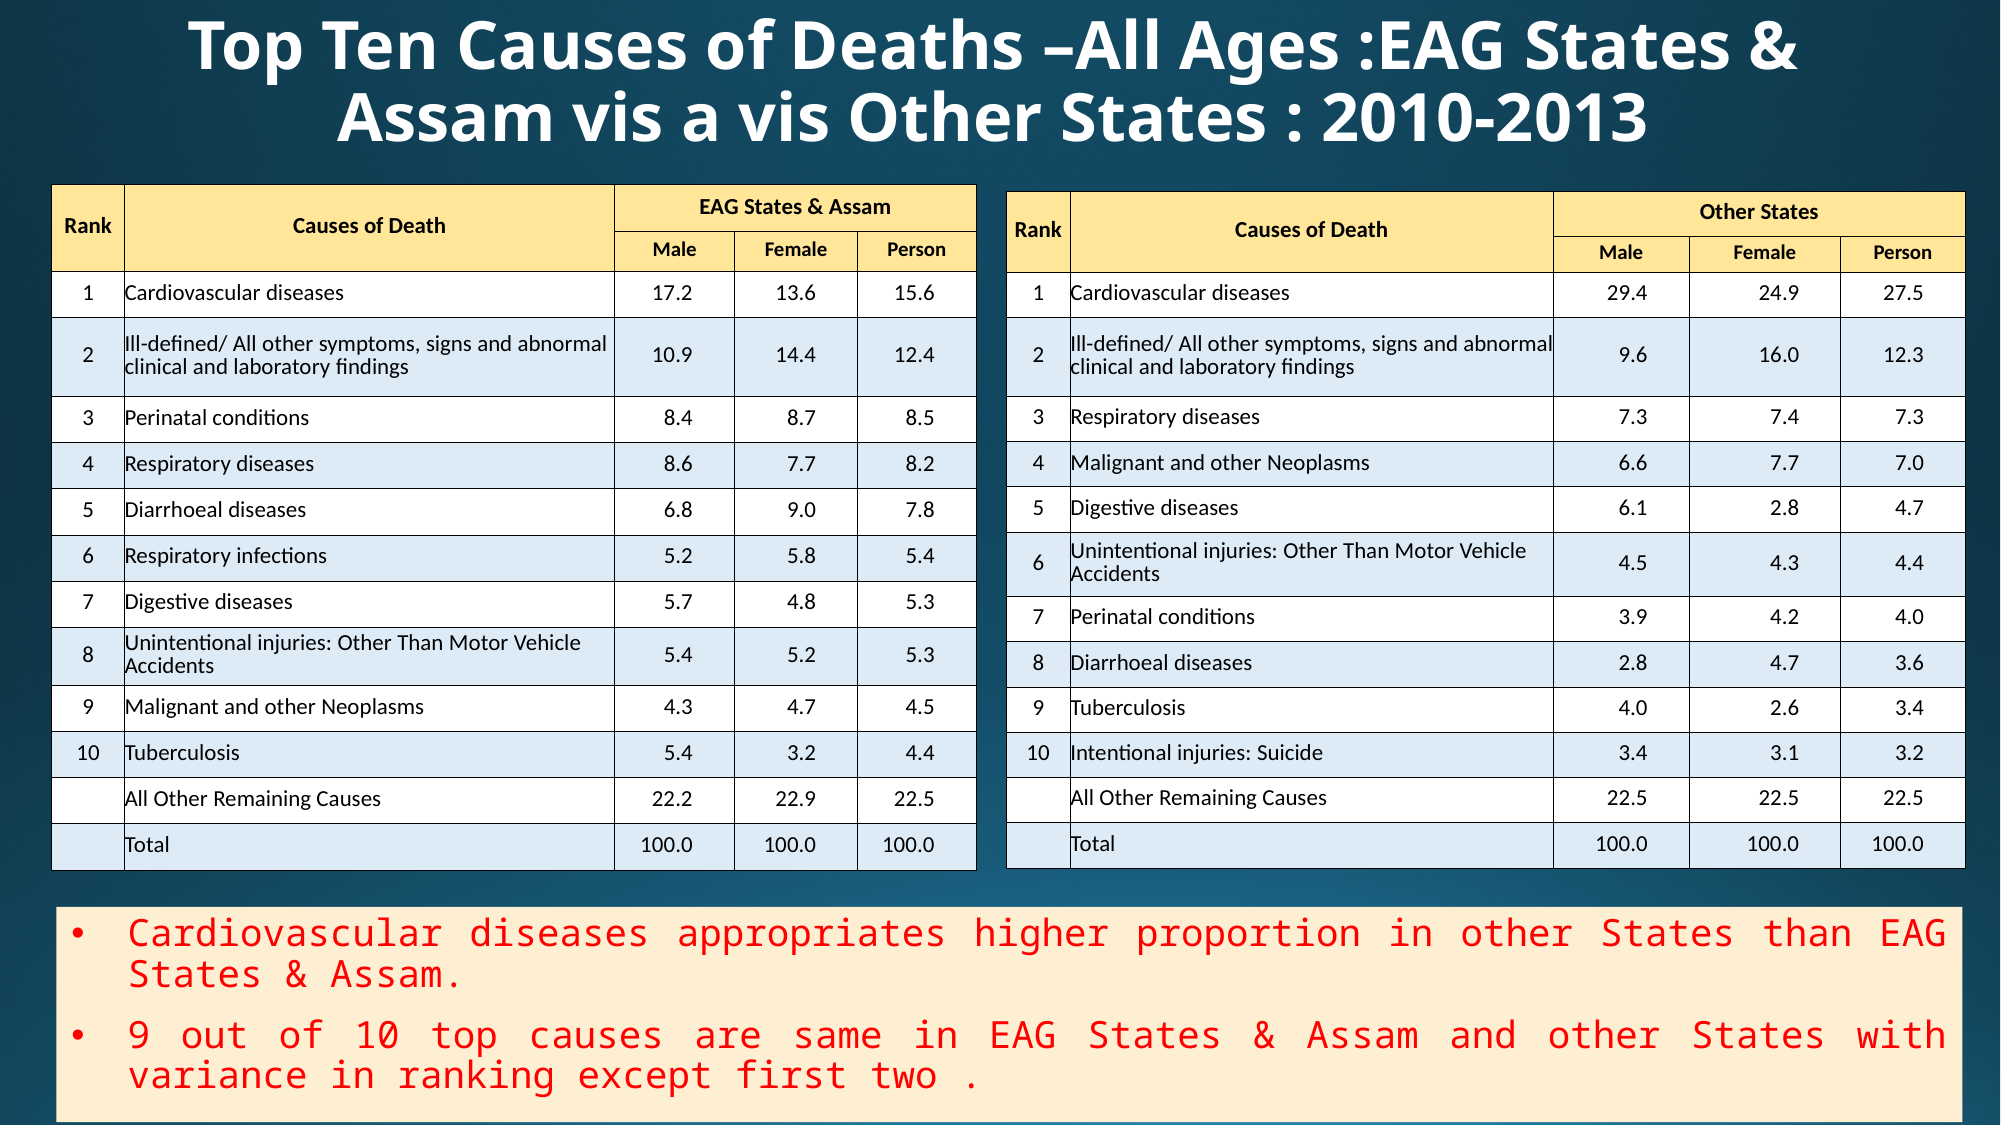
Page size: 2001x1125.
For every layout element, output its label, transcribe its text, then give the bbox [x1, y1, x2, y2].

table_cell Person [858, 232, 976, 271]
table_cell 3.1 [1690, 733, 1840, 777]
table_cell Female [1690, 237, 1840, 272]
table_cell 5.8 [735, 536, 857, 581]
picture [0, 0, 2001, 1125]
table_cell Male [1554, 237, 1689, 272]
table_cell All Other Remaining Causes [125, 778, 614, 823]
table_cell 3.4 [1841, 688, 1965, 732]
table_cell Cardiovascular diseases [125, 272, 614, 317]
table_cell 8.7 [735, 397, 857, 442]
table_cell 100.0 [1554, 823, 1689, 868]
table_cell 29.4 [1554, 273, 1689, 317]
table_cell 100.0 [1841, 823, 1965, 868]
table_cell 15.6 [858, 272, 976, 317]
table_cell 4.3 [1690, 533, 1840, 596]
table_cell 4.4 [858, 732, 976, 777]
table_cell 5.2 [735, 628, 857, 685]
table_cell [52, 824, 124, 870]
table_cell 13.6 [735, 272, 857, 317]
table_cell Respiratory infections [125, 536, 614, 581]
table_header EAG States & Assam [615, 185, 976, 231]
table_cell 22.5 [1841, 778, 1965, 822]
table_cell 8.6 [615, 443, 734, 488]
table_cell 7 [52, 582, 124, 627]
table_cell Malignant and other Neoplasms [125, 686, 614, 731]
table_cell 3 [52, 397, 124, 442]
list Cardiovascular diseases appropriates higher proportion in other States than EAG States & Assam. 9 out of 10 top causes are same in EAG States & Assam and other States with variance in ranking except first two . [56, 906, 1963, 1123]
table_cell 5.3 [858, 628, 976, 685]
table_cell 7.4 [1690, 397, 1840, 441]
table_cell Digestive diseases [125, 582, 614, 627]
table_cell Digestive diseases [1071, 487, 1553, 532]
table_cell 5.2 [615, 536, 734, 581]
table_header Causes of Death [125, 185, 614, 271]
table_header Rank [52, 185, 124, 271]
table_cell 100.0 [858, 824, 976, 870]
table_cell 9 [1007, 688, 1070, 732]
table_header Other States [1554, 192, 1965, 236]
table_cell Respiratory diseases [1071, 397, 1553, 441]
table_cell 4 [1007, 442, 1070, 486]
table_cell 6.1 [1554, 487, 1689, 532]
table_cell 7 [1007, 597, 1070, 641]
table_cell 1 [1007, 273, 1070, 317]
table_cell Total [125, 824, 614, 870]
table_cell 10 [52, 732, 124, 777]
table_cell 7.3 [1554, 397, 1689, 441]
table_header Causes of Death [1071, 192, 1553, 272]
table_cell Total [1071, 823, 1553, 868]
table_cell 5.4 [858, 536, 976, 581]
table_cell 24.9 [1690, 273, 1840, 317]
table_cell 22.9 [735, 778, 857, 823]
table_cell Respiratory diseases [125, 443, 614, 488]
table_cell 3.4 [1554, 733, 1689, 777]
table_cell 2.8 [1690, 487, 1840, 532]
table_cell 6 [52, 536, 124, 581]
table_cell 7.7 [1690, 442, 1840, 486]
table_cell 5 [1007, 487, 1070, 532]
table_header Rank [1007, 192, 1070, 272]
table_cell 22.5 [858, 778, 976, 823]
table_cell Diarrhoeal diseases [1071, 642, 1553, 687]
table_cell 4.7 [1841, 487, 1965, 532]
table_cell 4.7 [735, 686, 857, 731]
table_cell Person [1841, 237, 1965, 272]
table_cell 3.9 [1554, 597, 1689, 641]
table_cell 3.2 [735, 732, 857, 777]
table_cell 100.0 [615, 824, 734, 870]
table_cell 4.5 [1554, 533, 1689, 596]
table_cell 4 [52, 443, 124, 488]
table_cell 7.7 [735, 443, 857, 488]
table_cell 2 [52, 318, 124, 396]
table_cell 5.3 [858, 582, 976, 627]
table_cell 16.0 [1690, 318, 1840, 396]
table_cell 9 [52, 686, 124, 731]
table_cell 22.5 [1554, 778, 1689, 822]
table_cell 8 [1007, 642, 1070, 687]
title Top Ten Causes of Deaths –All Ages :EAG States & Assam vis a vis Other States : 2010-2013 [131, 1, 1857, 167]
table_cell Tuberculosis [125, 732, 614, 777]
table_cell 10 [1007, 733, 1070, 777]
table_cell [1007, 778, 1070, 822]
table_cell Ill-defined/ All other symptoms, signs and abnormal clinical and laboratory findings [125, 318, 614, 396]
table_cell 2.8 [1554, 642, 1689, 687]
table_cell 100.0 [1690, 823, 1840, 868]
table_cell 12.3 [1841, 318, 1965, 396]
table_cell 5.7 [615, 582, 734, 627]
table_cell 14.4 [735, 318, 857, 396]
table_cell 5.4 [615, 732, 734, 777]
table_cell Female [735, 232, 857, 271]
table_cell Unintentional injuries: Other Than Motor Vehicle Accidents [1071, 533, 1553, 596]
table_cell 4.0 [1841, 597, 1965, 641]
table_cell Cardiovascular diseases [1071, 273, 1553, 317]
table_cell [52, 778, 124, 823]
table_cell 10.9 [615, 318, 734, 396]
table_cell All Other Remaining Causes [1071, 778, 1553, 822]
table_cell 2.6 [1690, 688, 1840, 732]
table_cell 8.5 [858, 397, 976, 442]
table_cell 7.3 [1841, 397, 1965, 441]
table_cell 3 [1007, 397, 1070, 441]
table_cell 22.2 [615, 778, 734, 823]
table_cell 6.6 [1554, 442, 1689, 486]
table_cell 4.8 [735, 582, 857, 627]
table_cell 3.6 [1841, 642, 1965, 687]
table_cell Malignant and other Neoplasms [1071, 442, 1553, 486]
table_cell 7.0 [1841, 442, 1965, 486]
table_cell 8.4 [615, 397, 734, 442]
table_cell 1 [52, 272, 124, 317]
table_cell 5 [52, 489, 124, 535]
table_cell 12.4 [858, 318, 976, 396]
table_cell 4.3 [615, 686, 734, 731]
table_cell Male [615, 232, 734, 271]
table_cell Ill-defined/ All other symptoms, signs and abnormal clinical and laboratory findings [1071, 318, 1553, 396]
table_cell 5.4 [615, 628, 734, 685]
table_cell 4.5 [858, 686, 976, 731]
table_cell Perinatal conditions [125, 397, 614, 442]
table_cell 17.2 [615, 272, 734, 317]
table_cell Unintentional injuries: Other Than Motor Vehicle Accidents [125, 628, 614, 685]
table_cell 8 [52, 628, 124, 685]
table_cell 7.8 [858, 489, 976, 535]
table_cell 4.0 [1554, 688, 1689, 732]
table_cell 9.6 [1554, 318, 1689, 396]
table_cell 4.2 [1690, 597, 1840, 641]
table_cell 22.5 [1690, 778, 1840, 822]
table_cell Intentional injuries: Suicide [1071, 733, 1553, 777]
table_cell 2 [1007, 318, 1070, 396]
table_cell Perinatal conditions [1071, 597, 1553, 641]
table_cell 4.7 [1690, 642, 1840, 687]
table_cell 4.4 [1841, 533, 1965, 596]
table_cell 27.5 [1841, 273, 1965, 317]
table_cell 6.8 [615, 489, 734, 535]
table_cell 3.2 [1841, 733, 1965, 777]
table_cell 100.0 [735, 824, 857, 870]
table_cell Diarrhoeal diseases [125, 489, 614, 535]
table_cell Tuberculosis [1071, 688, 1553, 732]
table_cell 8.2 [858, 443, 976, 488]
table_cell 6 [1007, 533, 1070, 596]
table_cell 9.0 [735, 489, 857, 535]
table_cell [1007, 823, 1070, 868]
